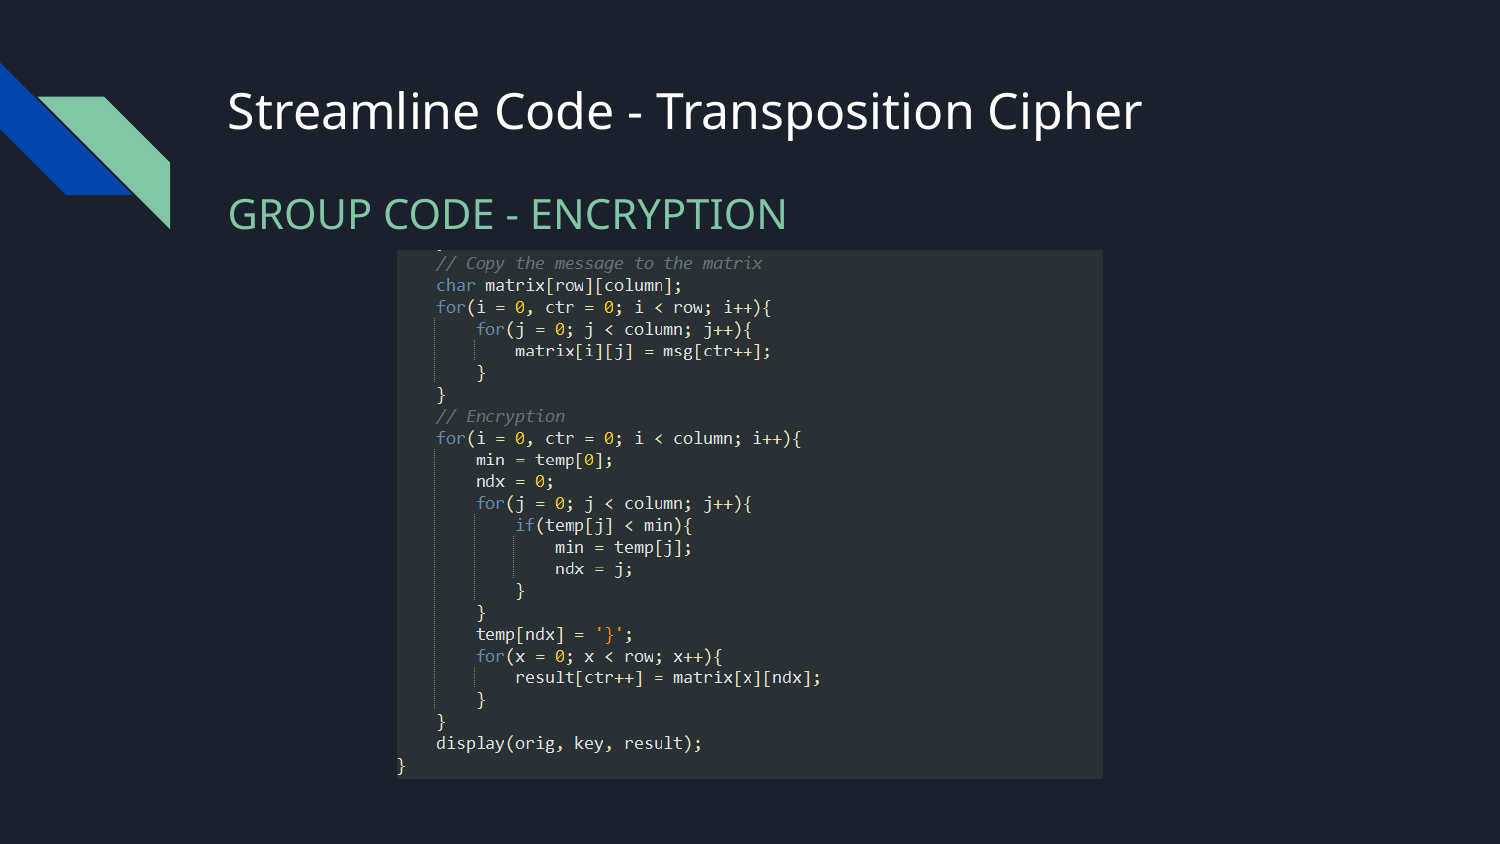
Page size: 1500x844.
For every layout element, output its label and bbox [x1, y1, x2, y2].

title [212, 64, 1368, 215]
picture [396, 250, 1104, 780]
text_box [212, 164, 1322, 253]
